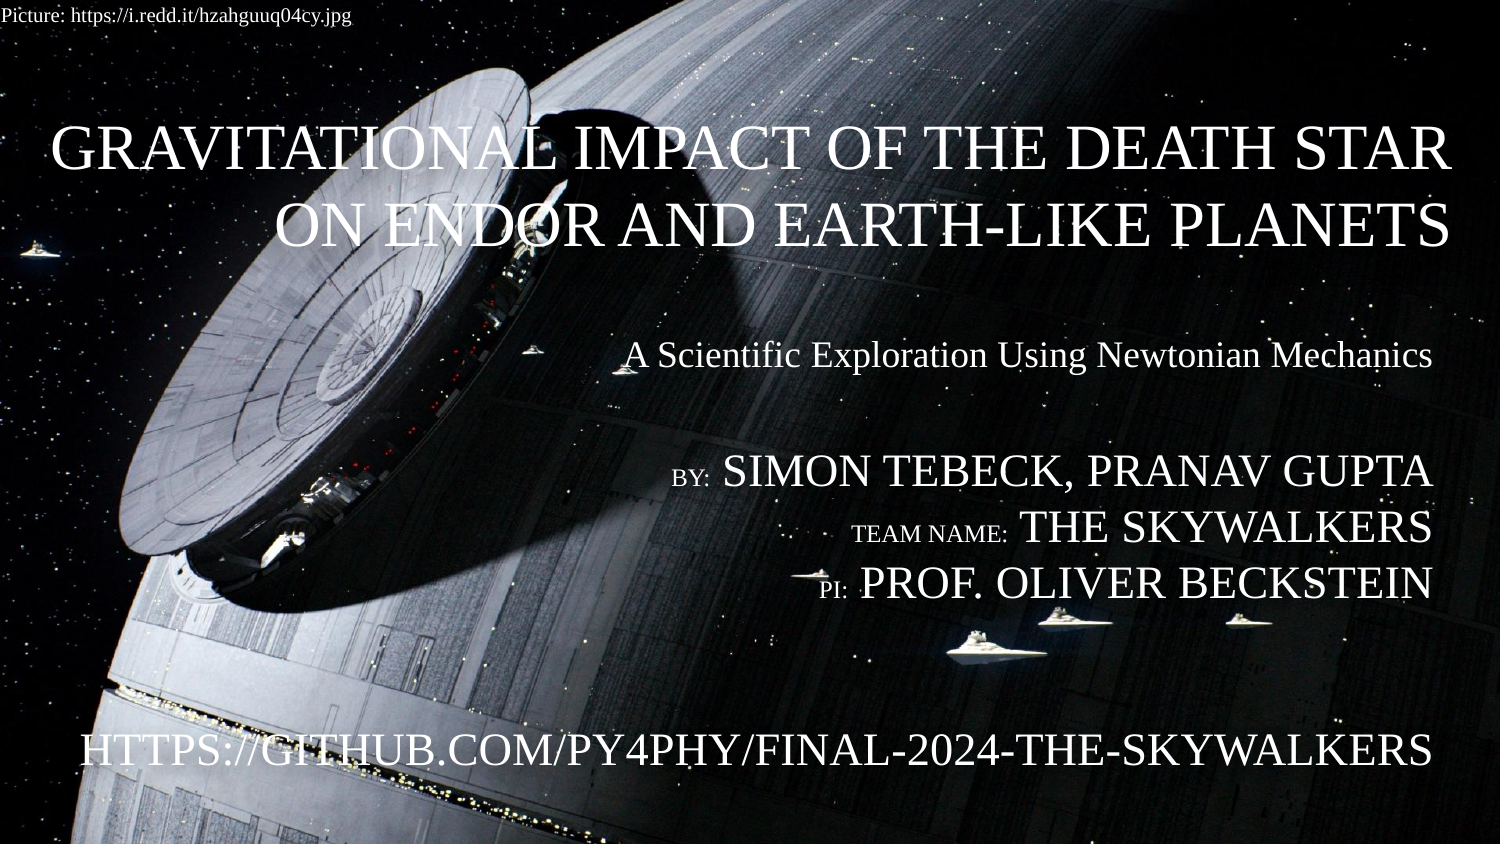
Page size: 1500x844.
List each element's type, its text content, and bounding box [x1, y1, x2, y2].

text_box Picture: https://i.redd.it/hzahguuq04cy.jpg [0, 0, 932, 35]
text_box A Scientific Exploration Using Newtonian Mechanics [139, 315, 1449, 391]
subtitle By: Simon Tebeck, Pranav Gupta Team Name: The Skywalkers PI: Prof. Oliver Beckstein https://github.com/Py4Phy/final-2024-the-skywalkers [51, 425, 1449, 801]
title Gravitational Impact of the Death Star on Endor and Earth-like planets [32, 76, 1468, 275]
picture [0, 0, 1500, 844]
